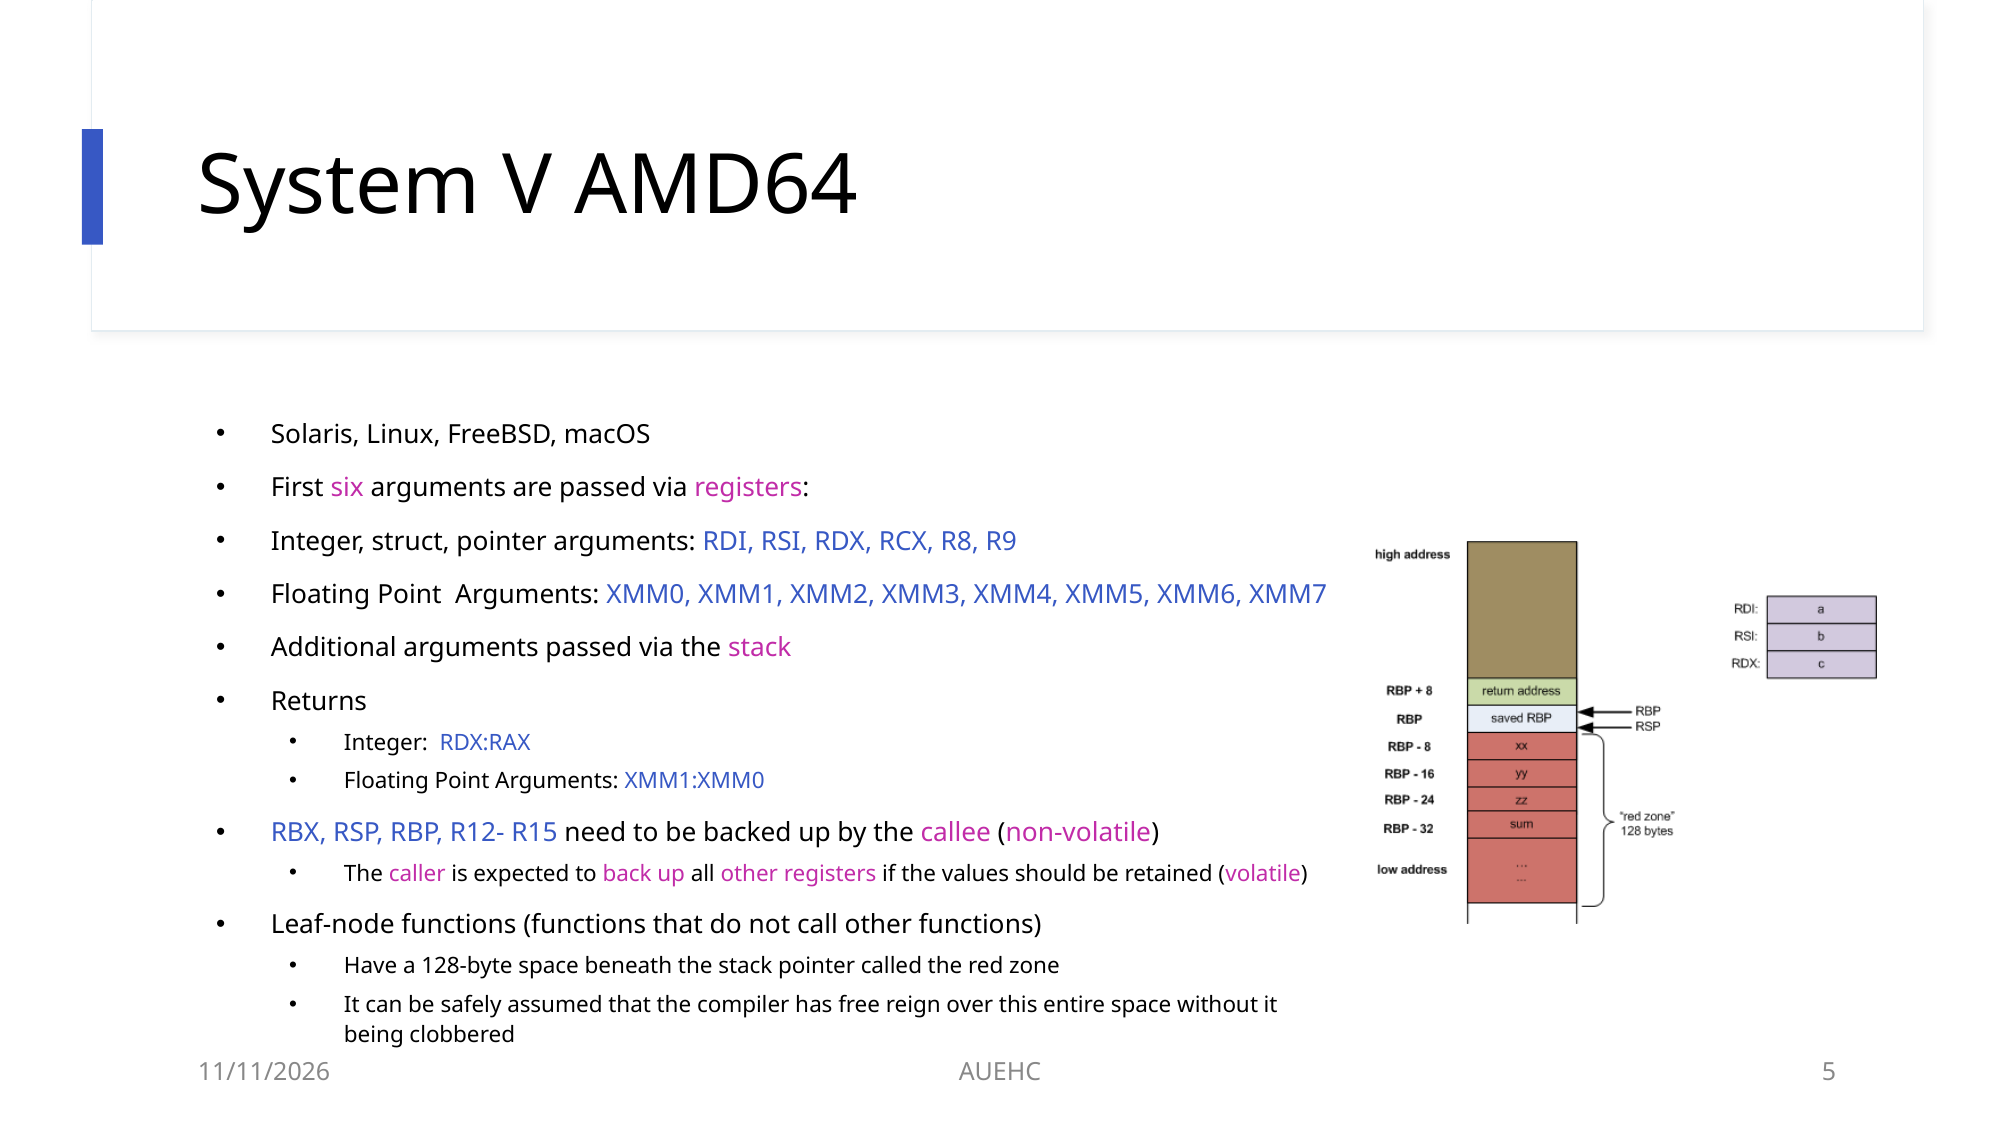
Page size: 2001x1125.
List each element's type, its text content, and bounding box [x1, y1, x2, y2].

footer AUEHC [662, 1042, 1338, 1103]
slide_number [183, 1042, 633, 1103]
slide_number 5 [1401, 1042, 1851, 1103]
picture [1374, 541, 1877, 925]
list Solaris, Linux, FreeBSD, macOS First six arguments are passed via registers: Integer, struct, pointer arguments: RDI, RSI, RDX, RCX, R8, R9 Floating Point Arguments: XMM0, XMM1, XMM2, XMM3, XMM4, XMM5, XMM6, XMM7 Additional arguments passed via the stack Returns Integer: RDX:RAX Floating Point Arguments: XMM1:XMM0 RBX, RSP, RBP, R12- R15 need to be backed up by the callee (non-volatile) The caller is expected to back up all other registers if the values should be retained (volatile) Leaf-node functions (functions that do not call other functions) Have a 128-byte space beneath the stack pointer called the red zone It can be safely assumed that the compiler has free reign over this entire space without it being clobbered [183, 406, 1353, 1060]
title System V AMD64 [183, 90, 1851, 284]
